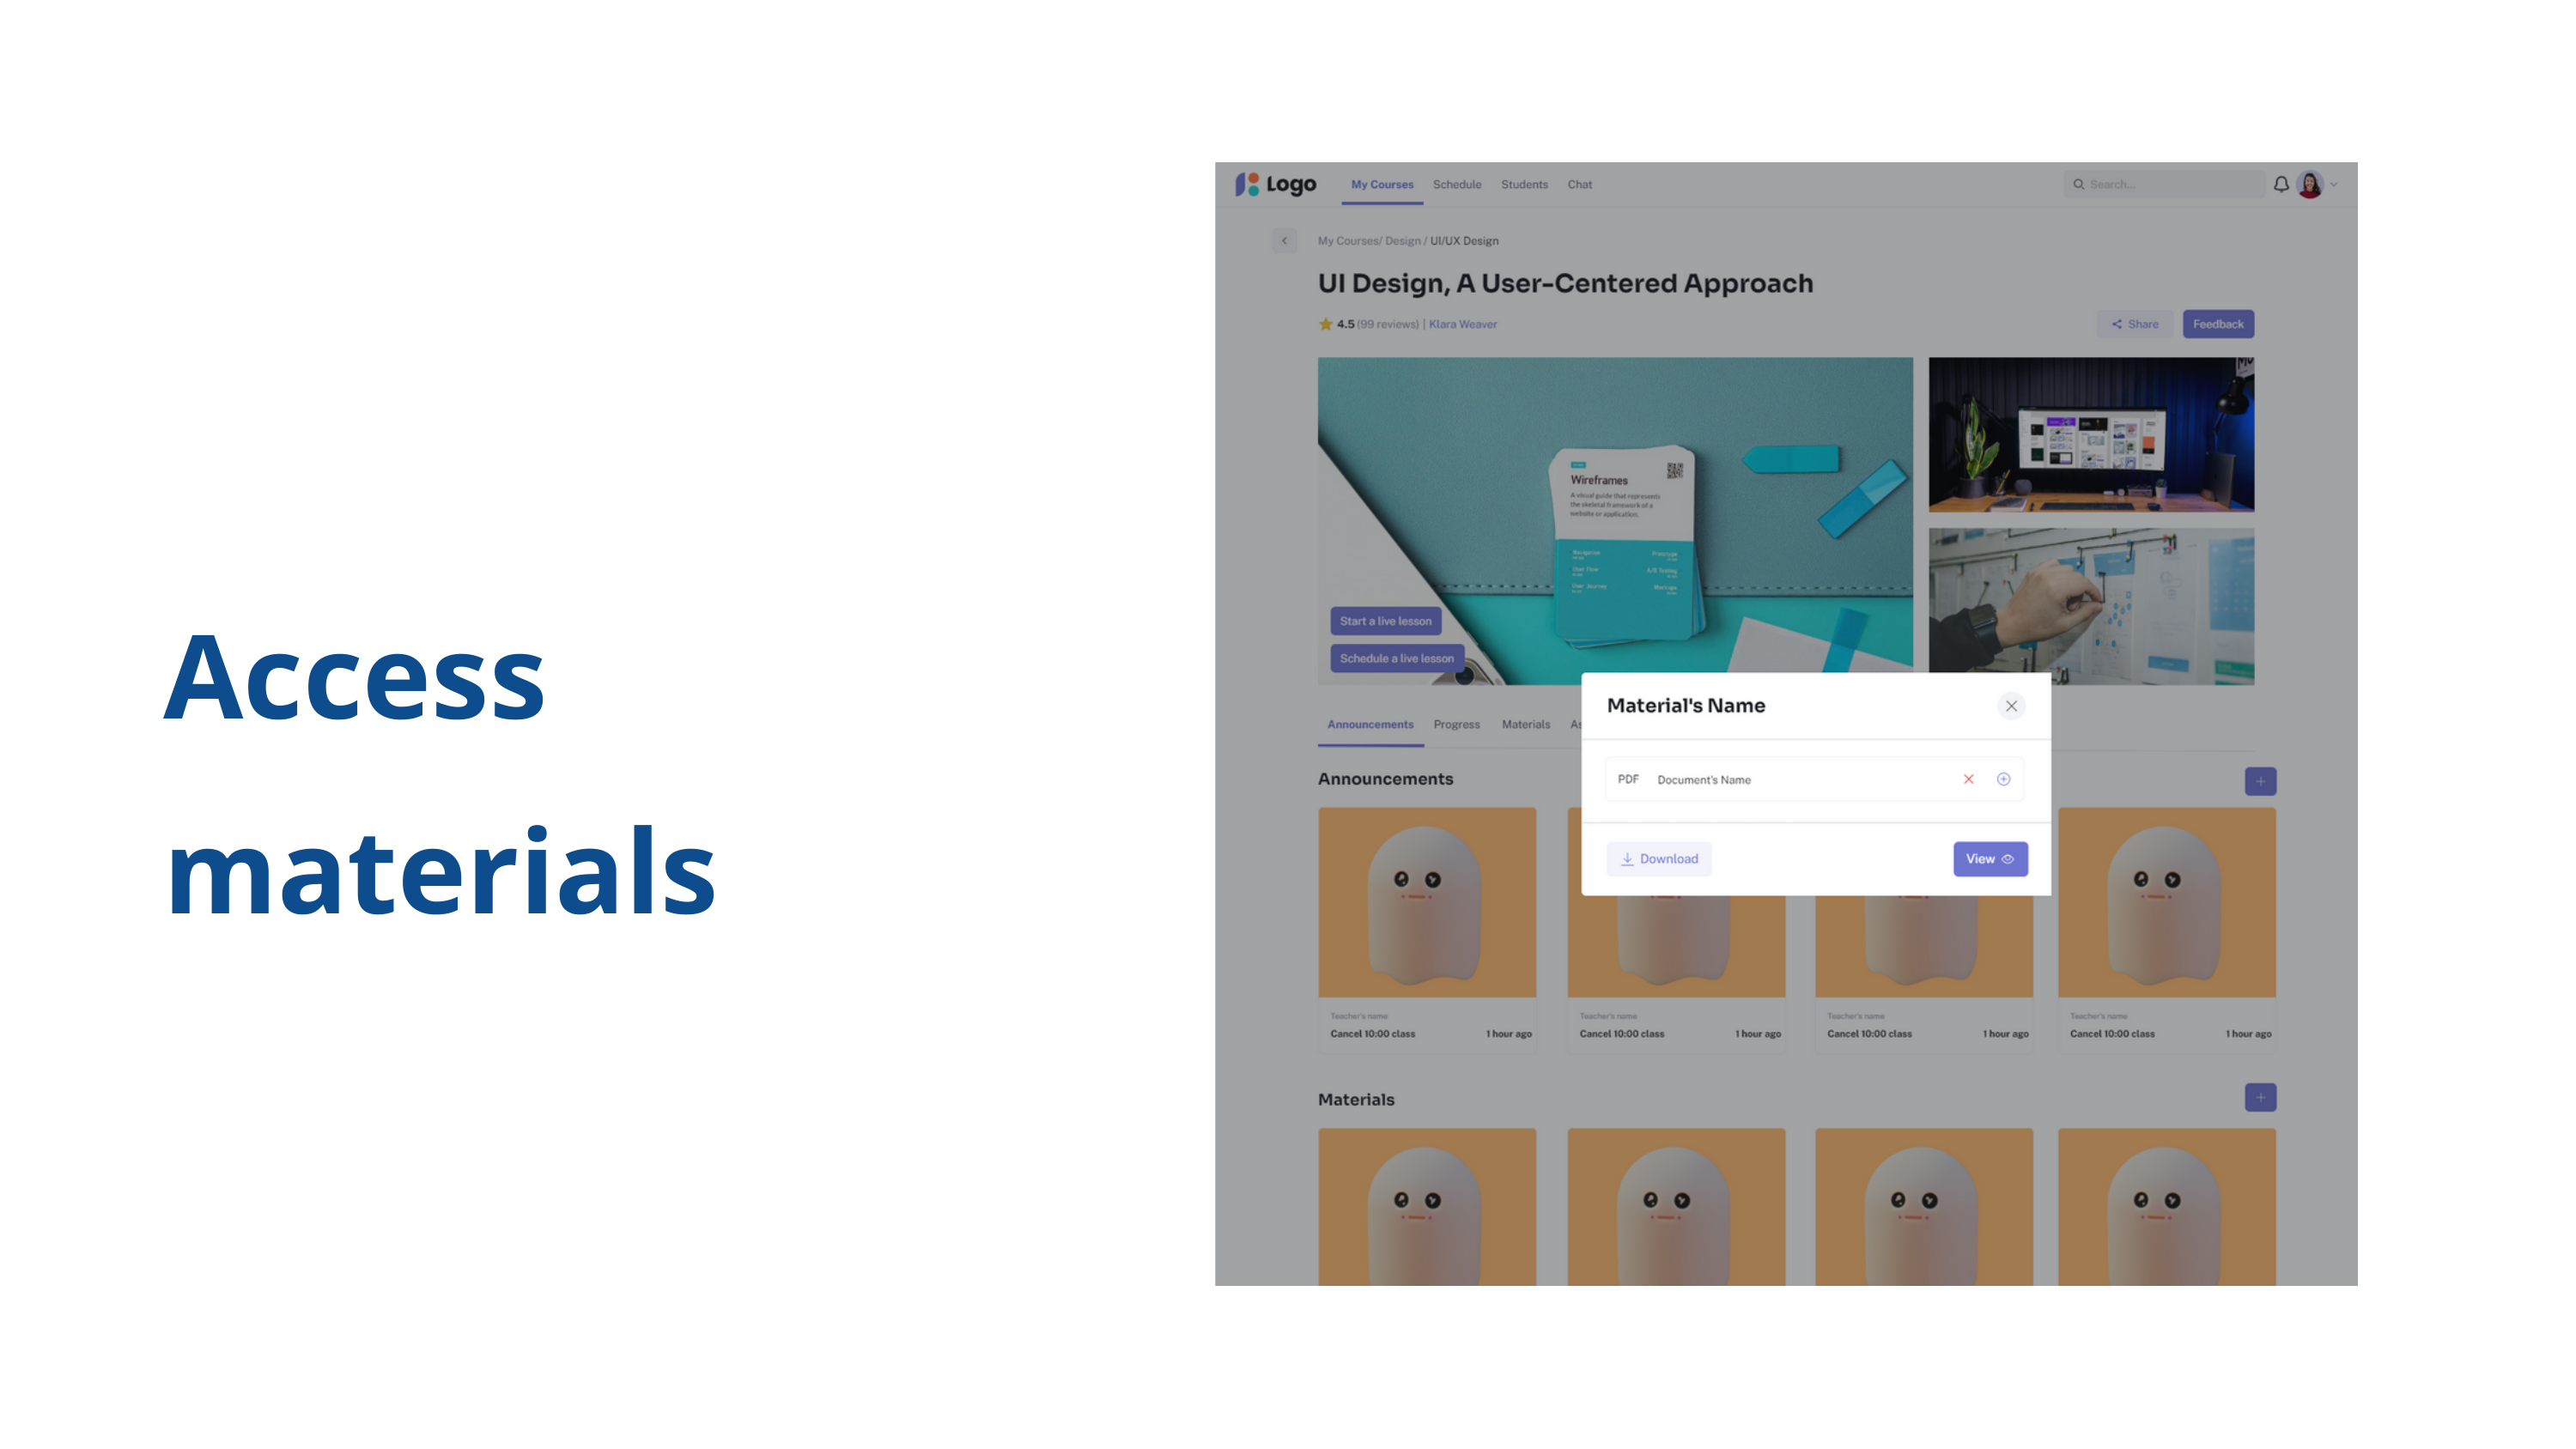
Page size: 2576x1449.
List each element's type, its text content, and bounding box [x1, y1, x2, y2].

text_box Access materials [163, 546, 1055, 937]
text_box [1215, 162, 2358, 1286]
